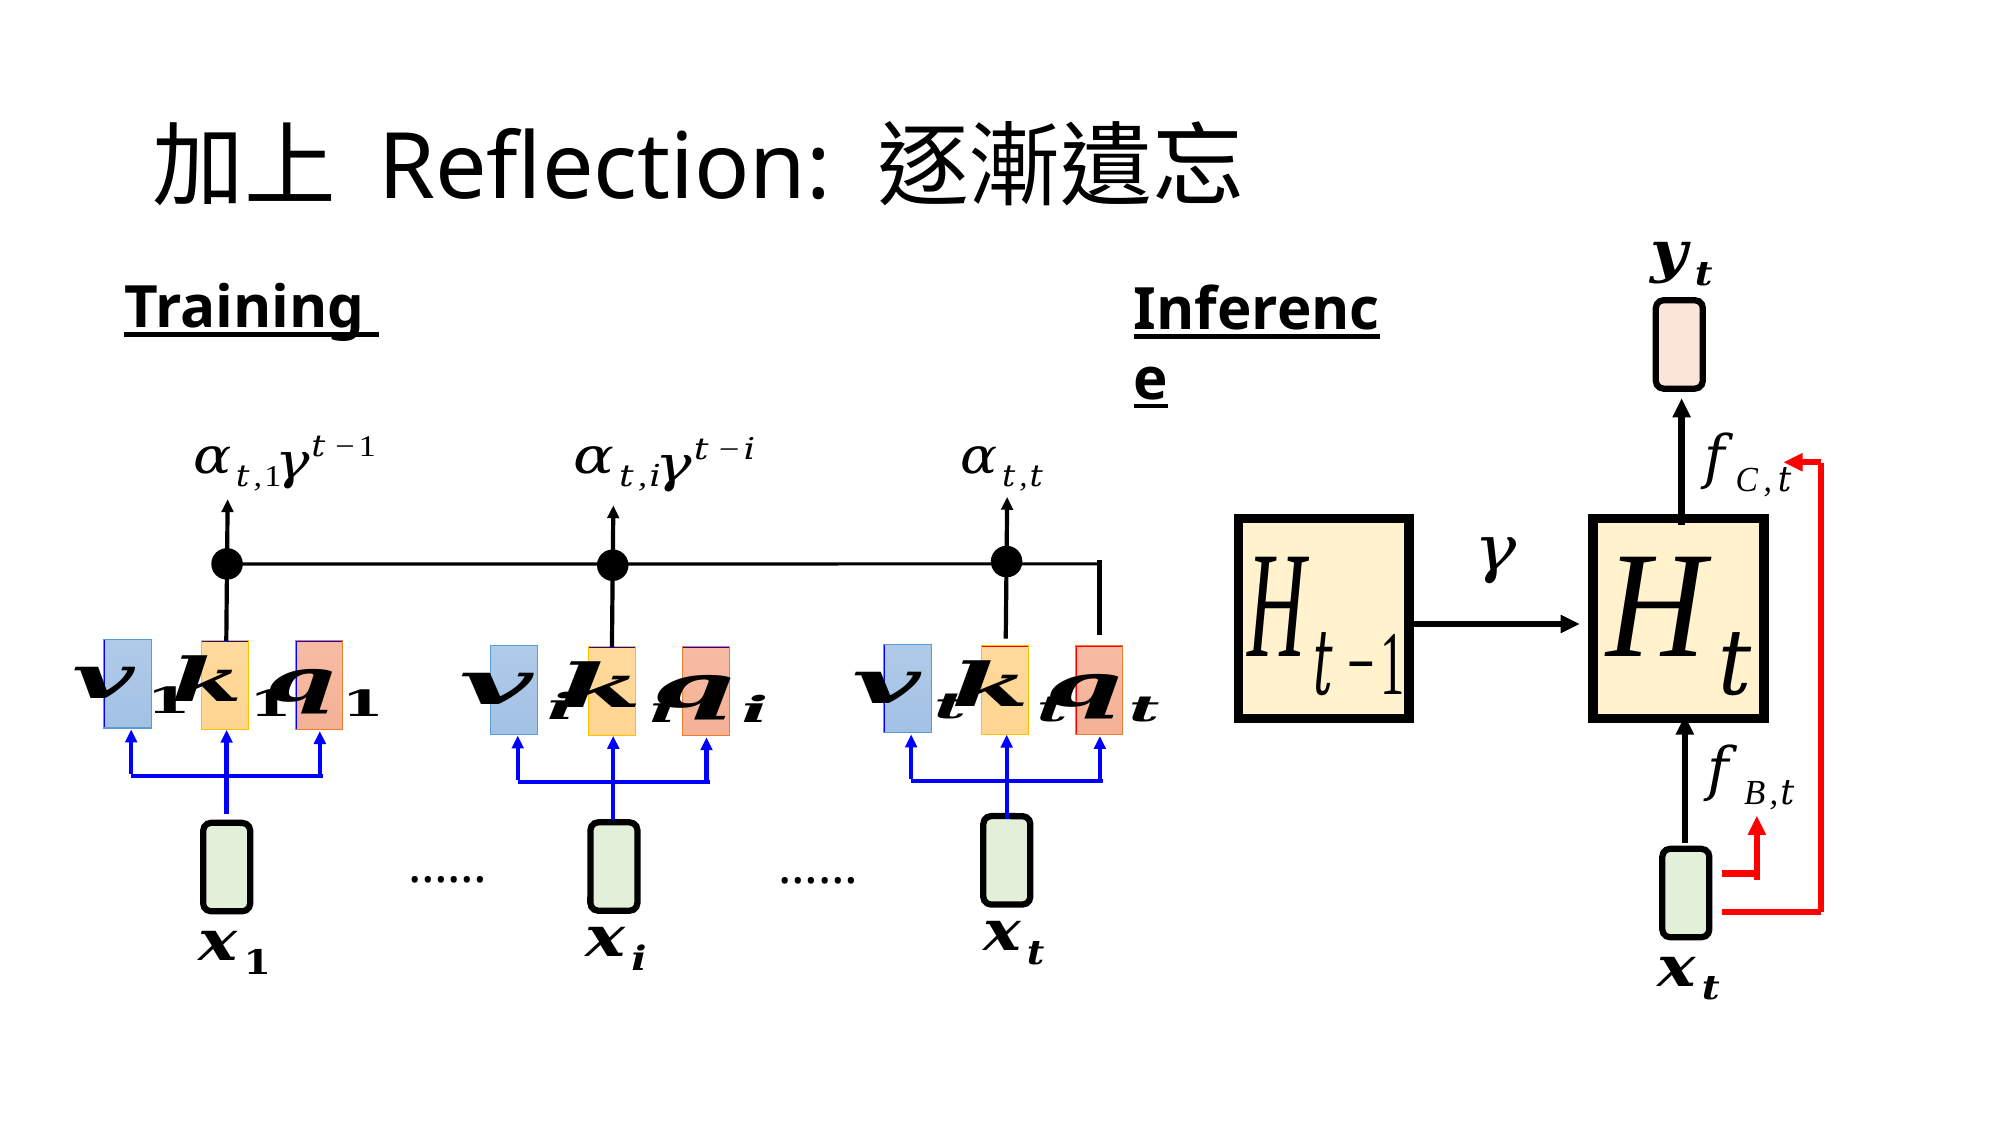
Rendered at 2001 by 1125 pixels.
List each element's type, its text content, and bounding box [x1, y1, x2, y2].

text_box Inference [1119, 263, 1414, 419]
text_box [597, 566, 610, 581]
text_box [212, 499, 242, 641]
text_box [1655, 300, 1703, 389]
text_box …… [670, 826, 966, 902]
text_box [597, 549, 610, 562]
text_box [615, 566, 629, 581]
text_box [72, 639, 190, 729]
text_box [991, 497, 1022, 563]
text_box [459, 645, 577, 735]
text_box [652, 646, 770, 736]
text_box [265, 640, 384, 730]
text_box Training [109, 262, 404, 347]
text_box [981, 645, 1029, 735]
text_box [590, 822, 638, 911]
text_box [201, 640, 249, 730]
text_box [1681, 398, 1798, 843]
text_box [1662, 848, 1710, 938]
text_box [991, 565, 1022, 639]
text_box [983, 816, 1031, 905]
text_box [203, 822, 251, 912]
title 加上 Reflection: 逐漸遺忘 [137, 59, 1863, 278]
text_box [588, 692, 636, 736]
text_box [588, 646, 636, 703]
text_box …… [300, 825, 591, 901]
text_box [1045, 645, 1164, 735]
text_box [852, 644, 970, 733]
text_box [615, 549, 629, 562]
